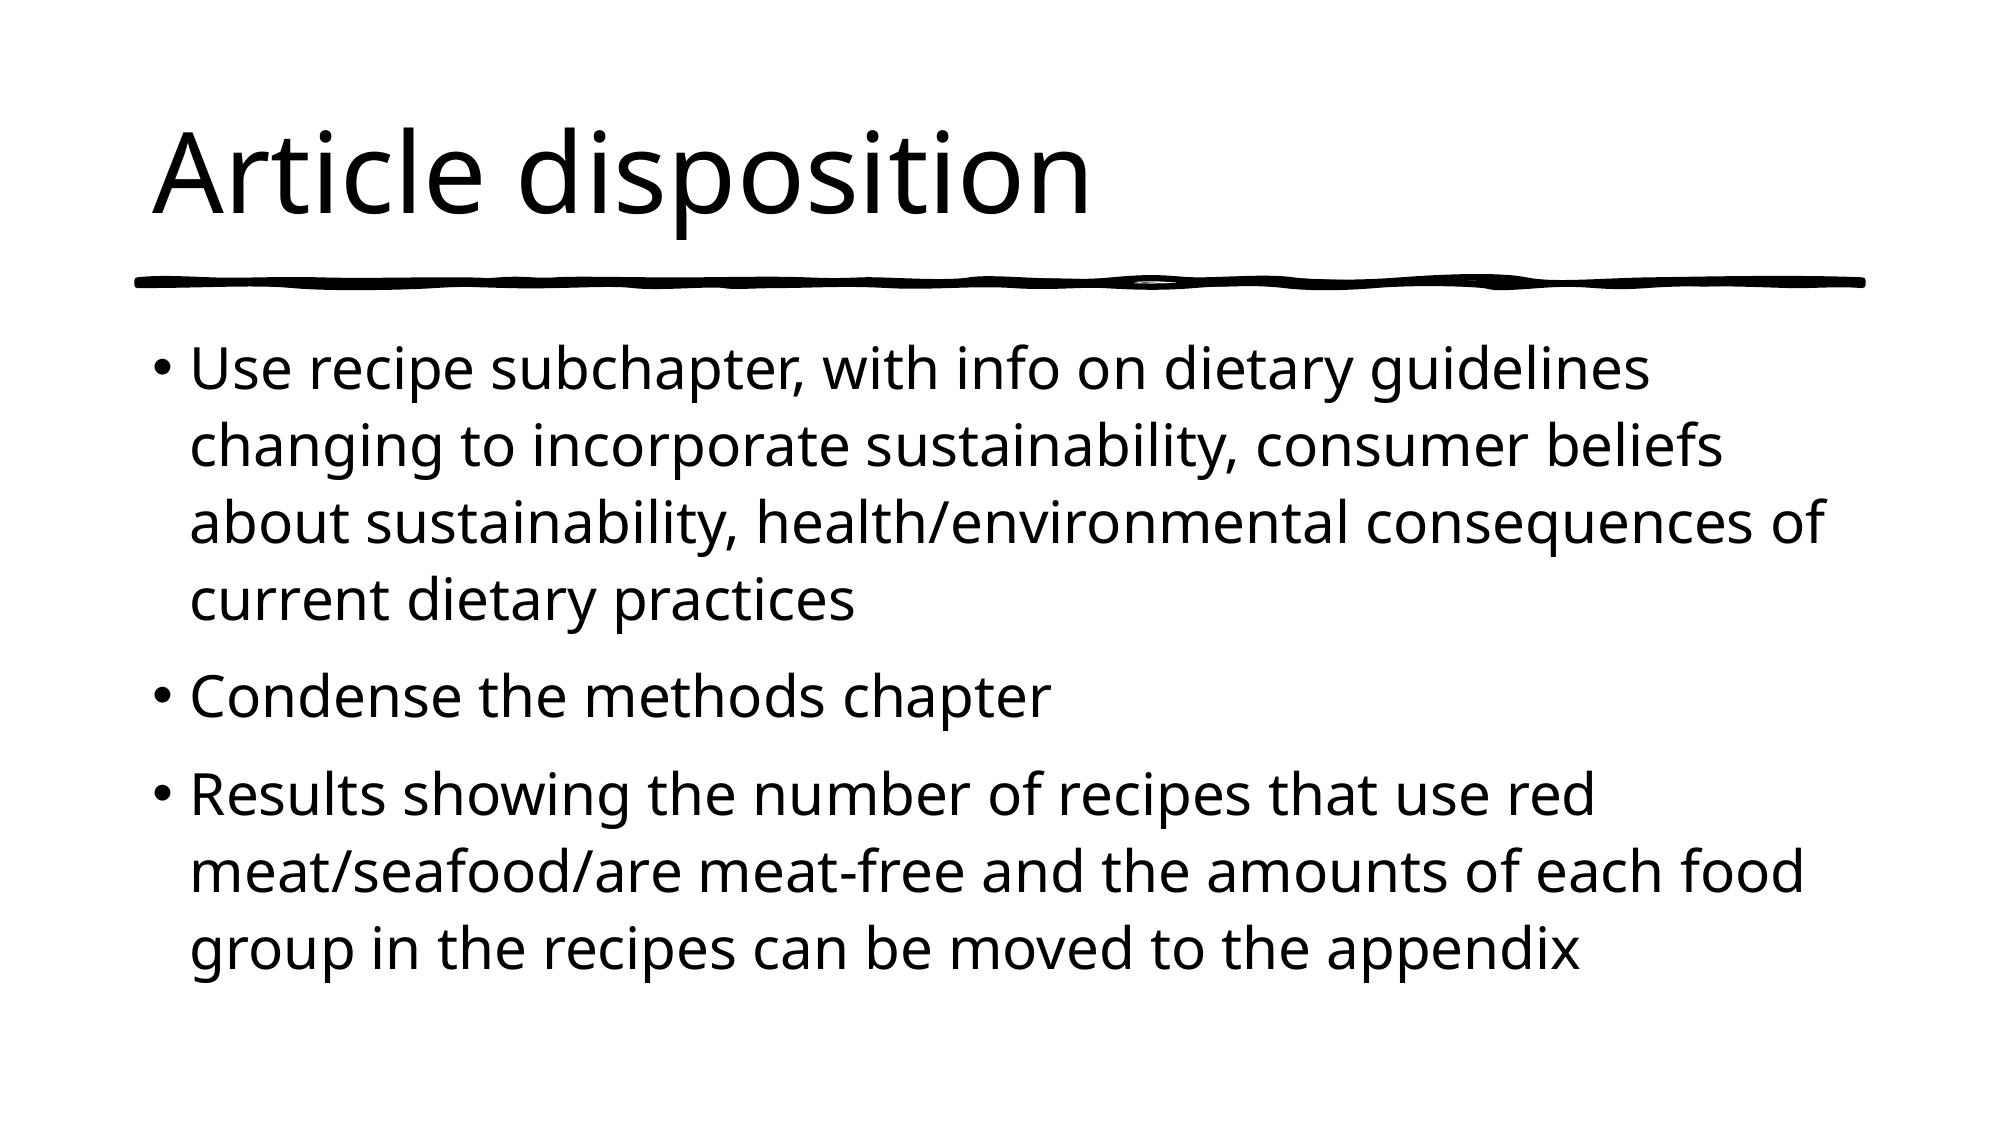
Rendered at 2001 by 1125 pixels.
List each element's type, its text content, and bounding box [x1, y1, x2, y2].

title Article disposition [137, 59, 1863, 278]
list Use recipe subchapter, with info on dietary guidelines changing to incorporate sustainability, consumer beliefs about sustainability, health/environmental consequences of current dietary practices Condense the methods chapter Results showing the number of recipes that use red meat/seafood/are meat-free and the amounts of each food group in the recipes can be moved to the appendix [137, 316, 1863, 1014]
